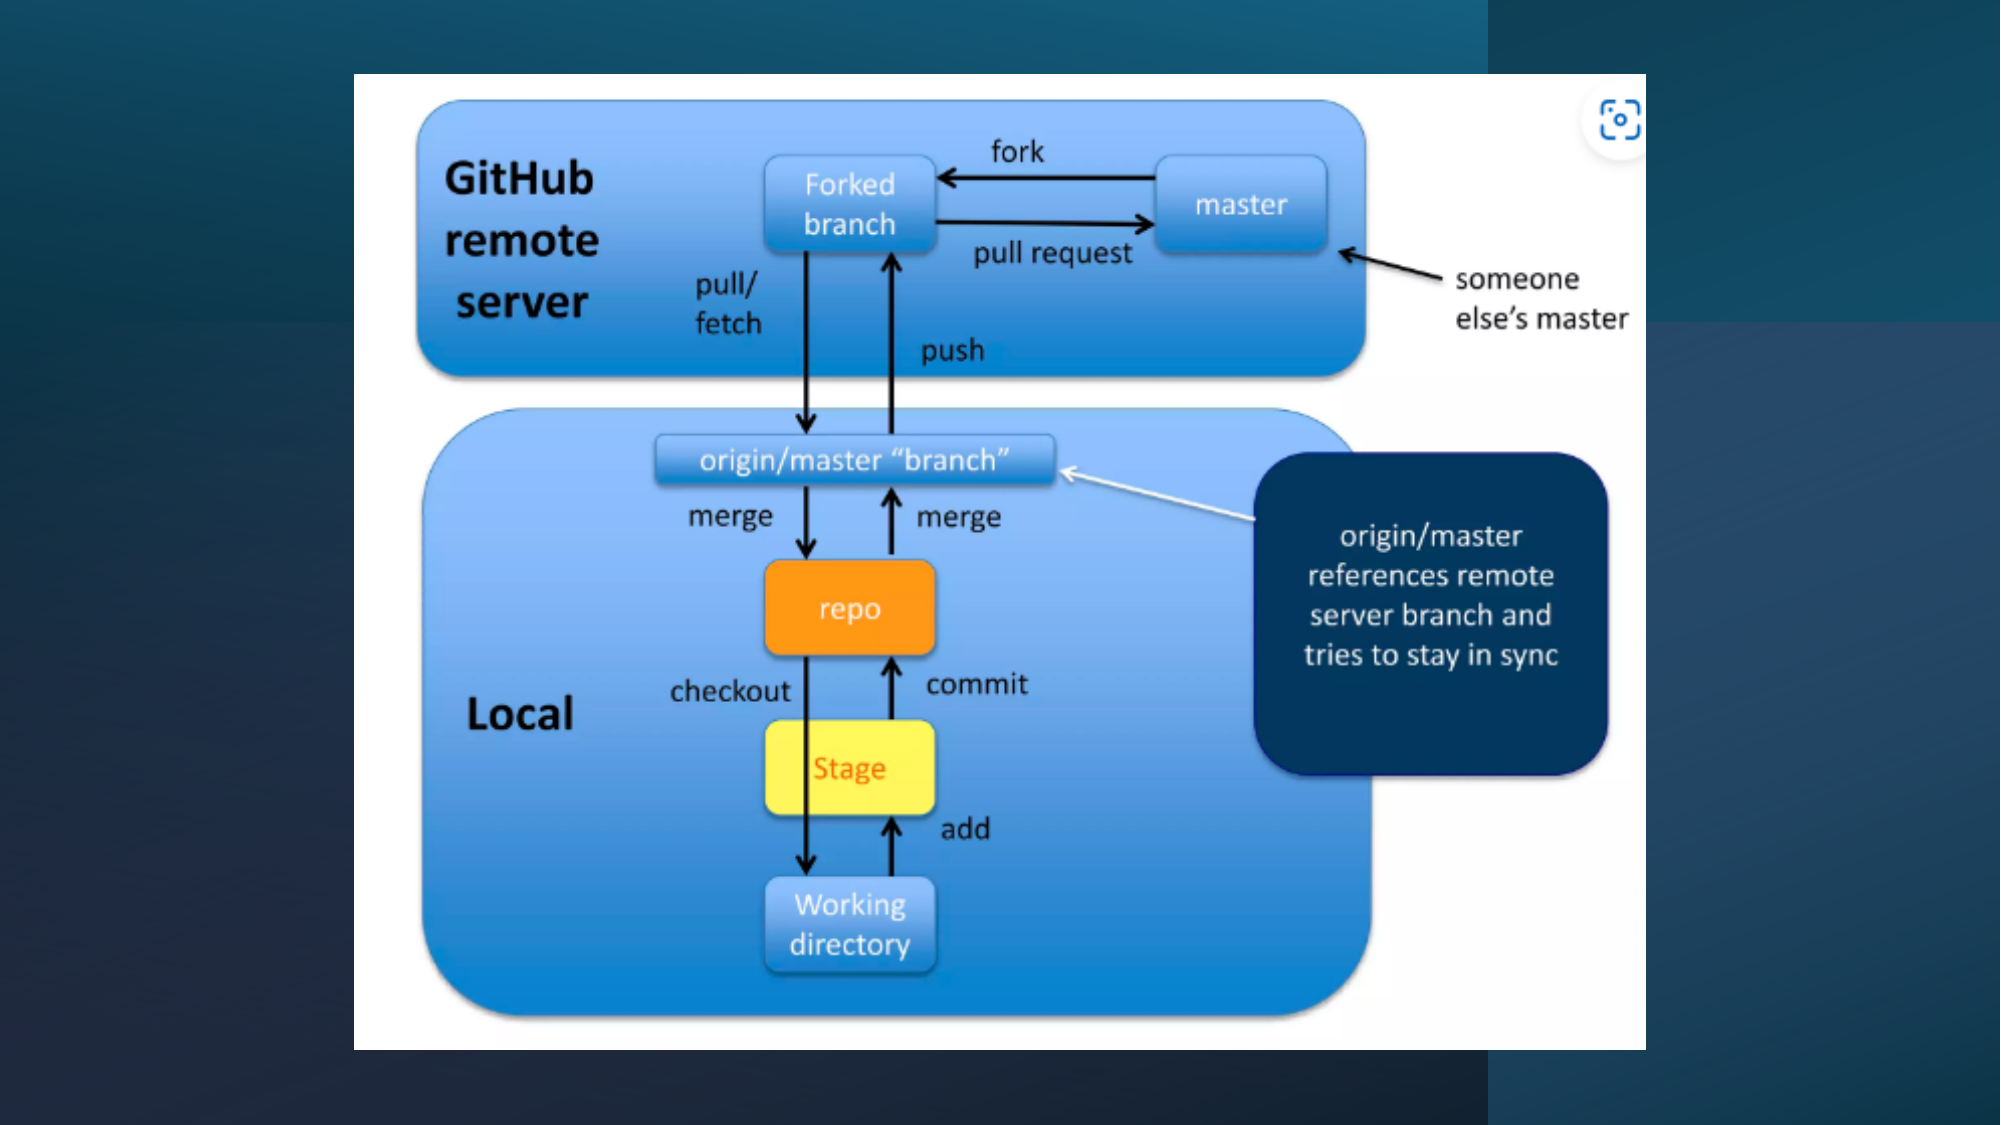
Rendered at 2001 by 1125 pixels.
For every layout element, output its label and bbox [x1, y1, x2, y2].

list [353, 74, 1647, 1051]
text_box [0, 321, 2000, 1125]
text_box [1489, 0, 2000, 321]
text_box [0, 0, 1489, 321]
